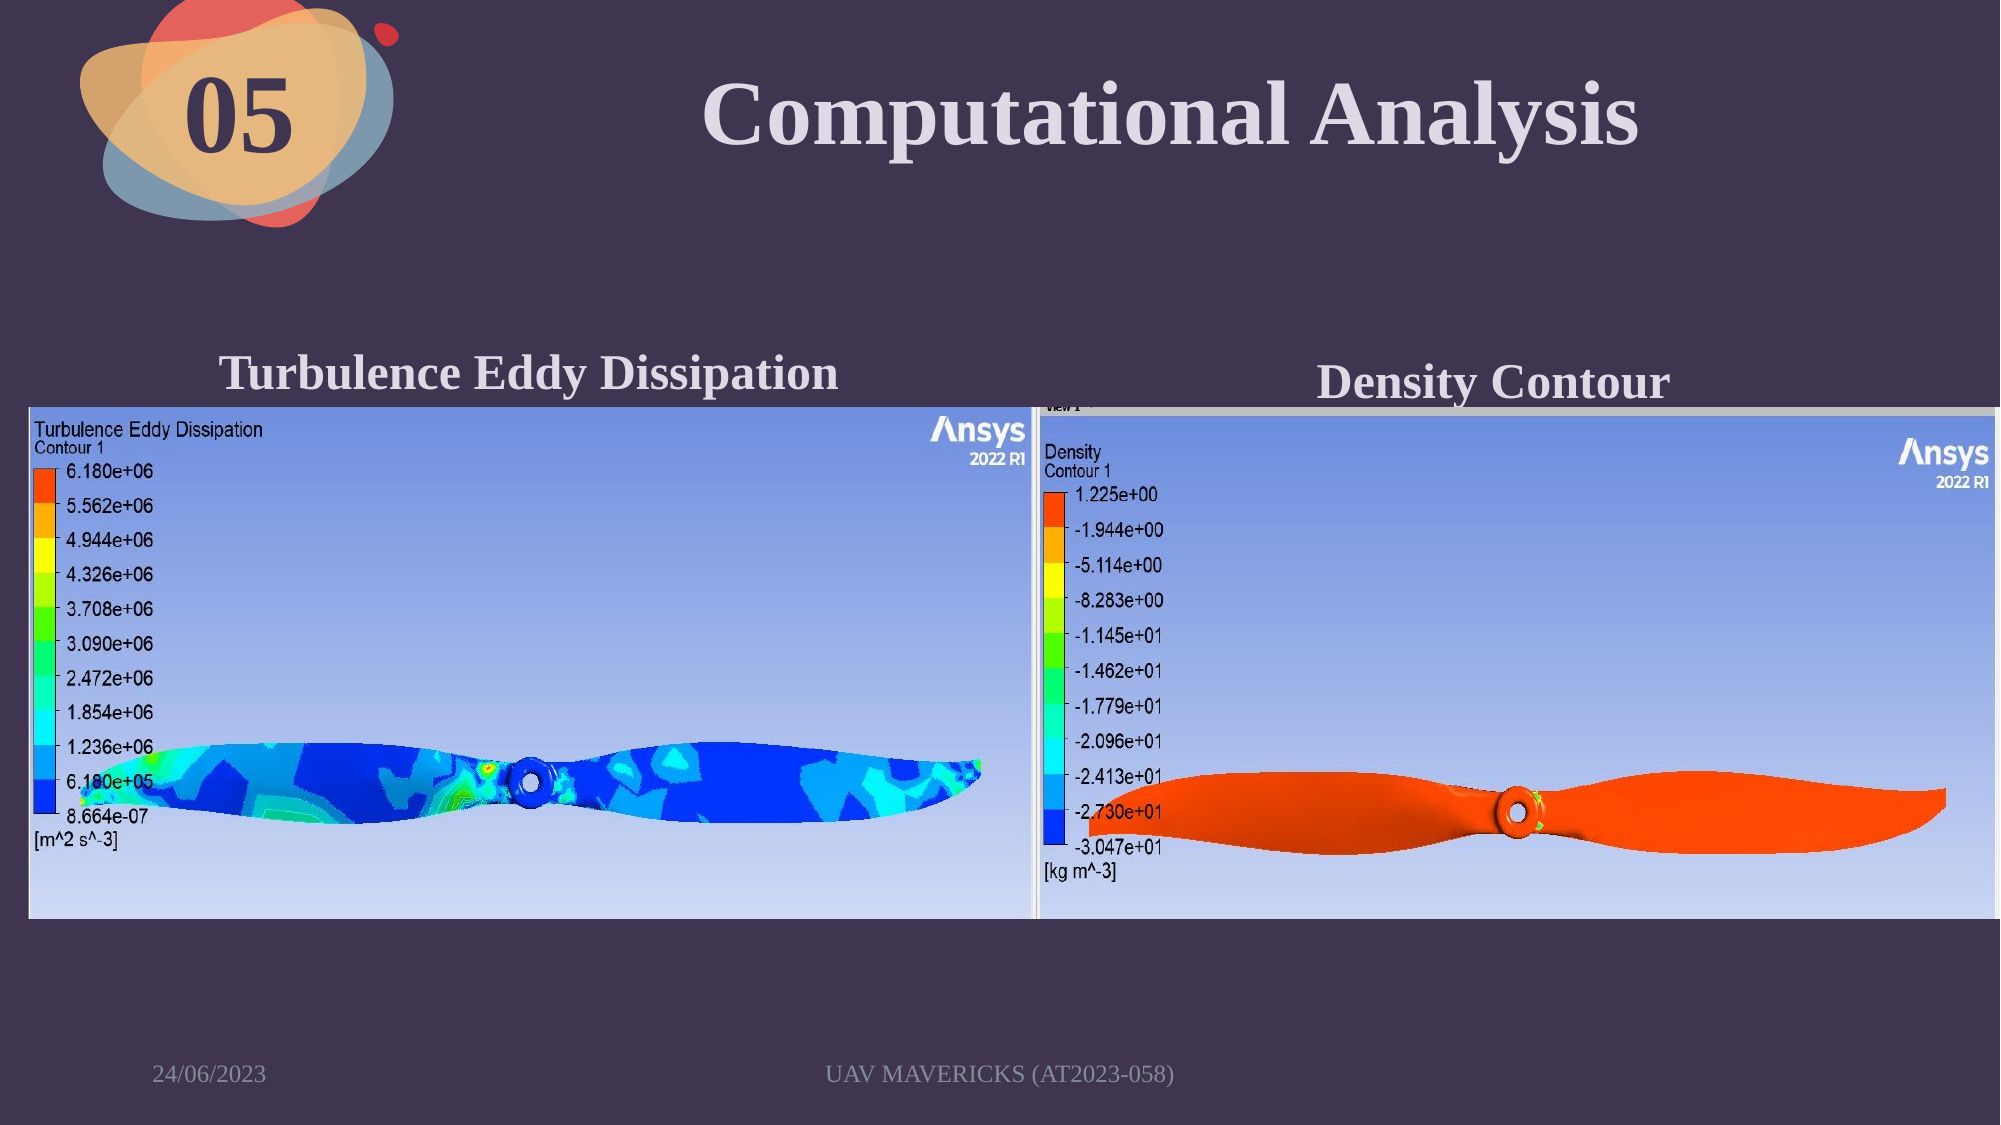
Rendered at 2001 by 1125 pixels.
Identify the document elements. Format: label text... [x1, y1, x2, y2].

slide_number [137, 1042, 588, 1103]
picture [28, 406, 2000, 919]
footer UAV MAVERICKS (AT2023-058) [662, 1042, 1338, 1103]
list 05 [144, 23, 335, 209]
text_box Density Contour [1301, 324, 2000, 406]
text_box Turbulence Eddy Dissipation [203, 316, 886, 405]
title Computational Analysis [479, 22, 1863, 209]
